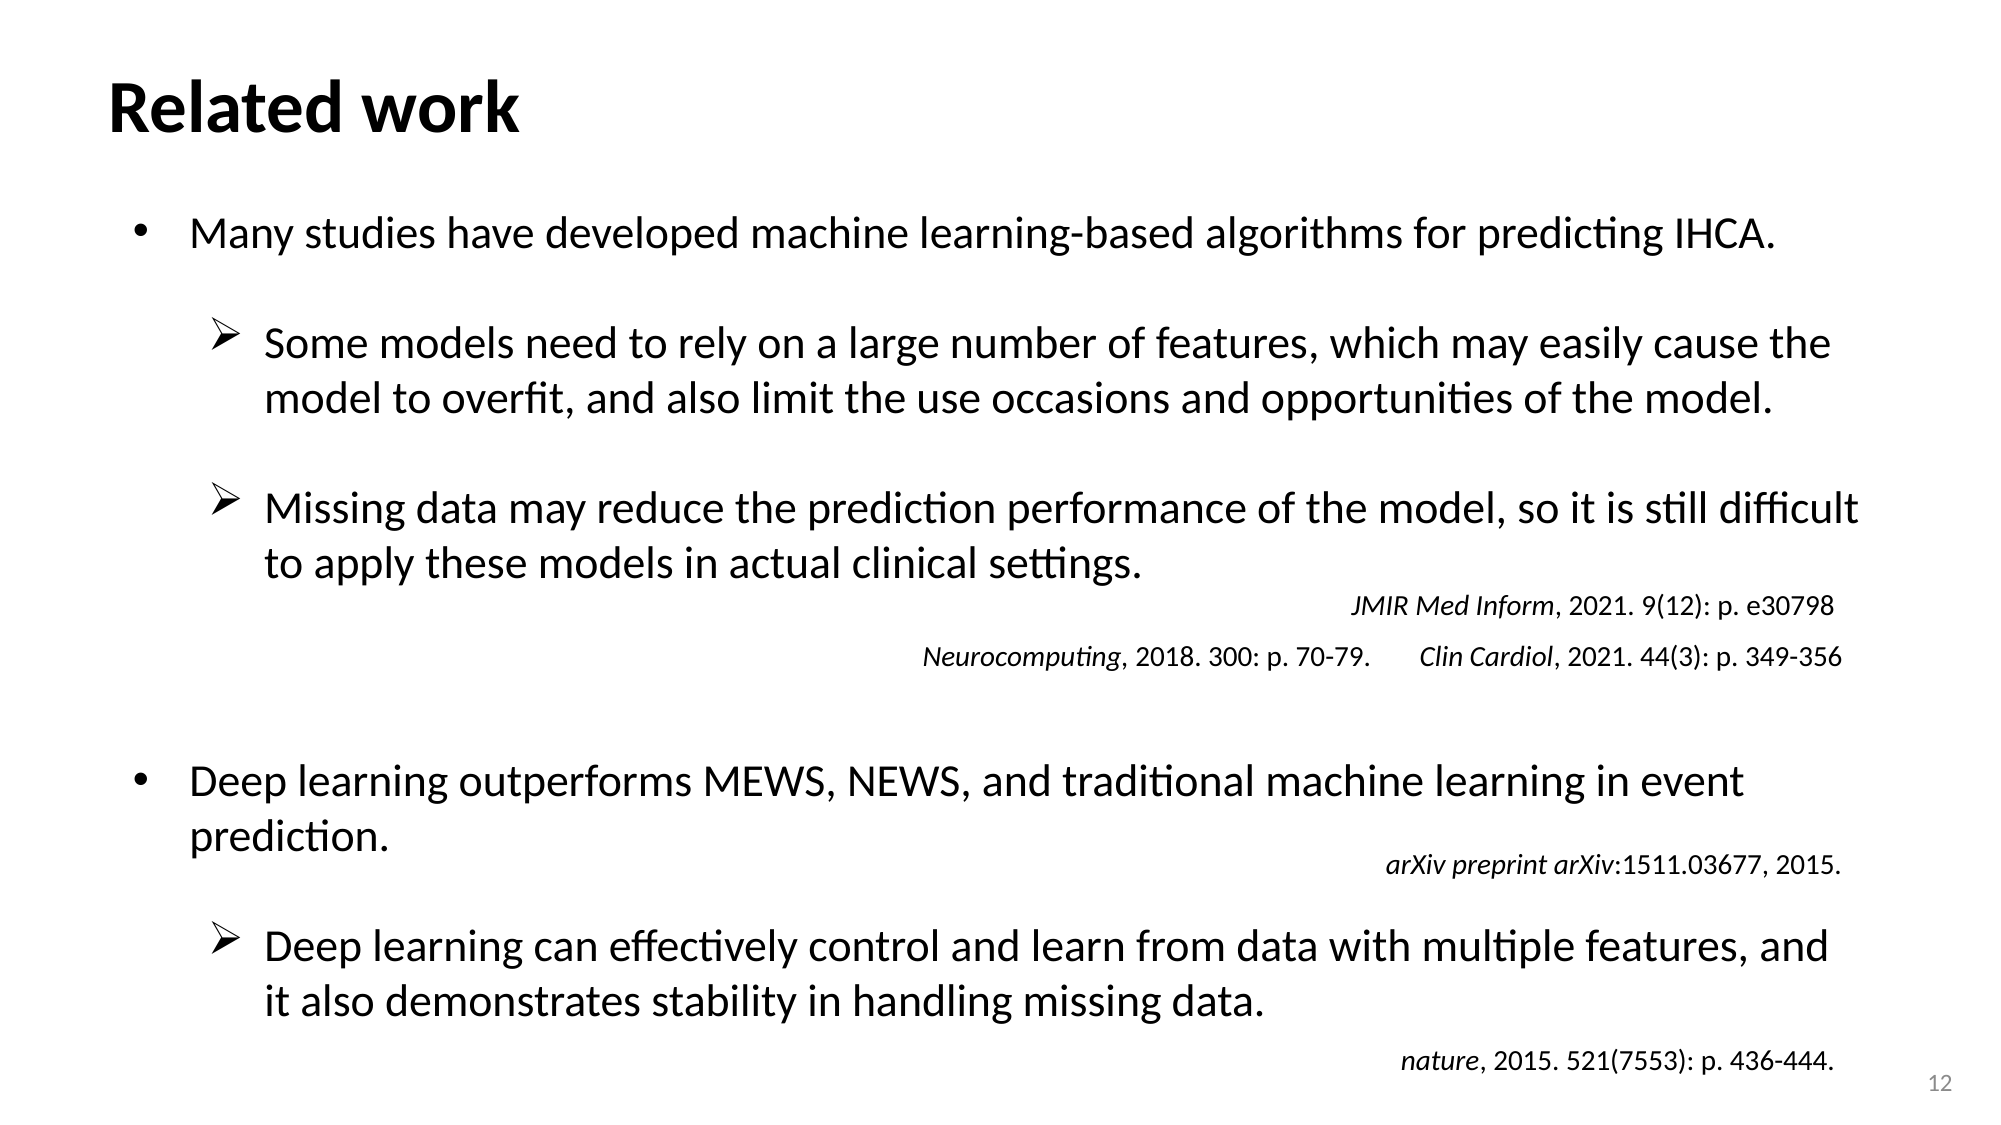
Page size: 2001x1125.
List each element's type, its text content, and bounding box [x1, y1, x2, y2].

text_box nature, 2015. 521(7553): p. 436-444. [1386, 1034, 2000, 1084]
text_box Related work [93, 50, 1387, 155]
text_box Clin Cardiol, 2021. 44(3): p. 349-356 [1404, 629, 1949, 680]
text_box Many studies have developed machine learning-based algorithms for predicting IHCA. Some models need to rely on a large number of features, which may easily cause the model to overfit, and also limit the use occasions and opportunities of the model. Missing data may reduce the prediction performance of the model, so it is still difficult to apply these models in actual clinical settings. [118, 195, 1890, 595]
text_box Deep learning outperforms MEWS, NEWS, and traditional machine learning in event prediction. Deep learning can effectively control and learn from data with multiple features, and it also demonstrates stability in handling missing data. [118, 743, 1846, 1034]
text_box arXiv preprint arXiv:1511.03677, 2015. [1371, 838, 2000, 888]
text_box JMIR Med Inform, 2021. 9(12): p. e30798 [1330, 578, 1909, 629]
text_box Neurocomputing, 2018. 300: p. 70-79. [907, 630, 1909, 680]
slide_number 12 [1517, 1084, 1968, 1112]
